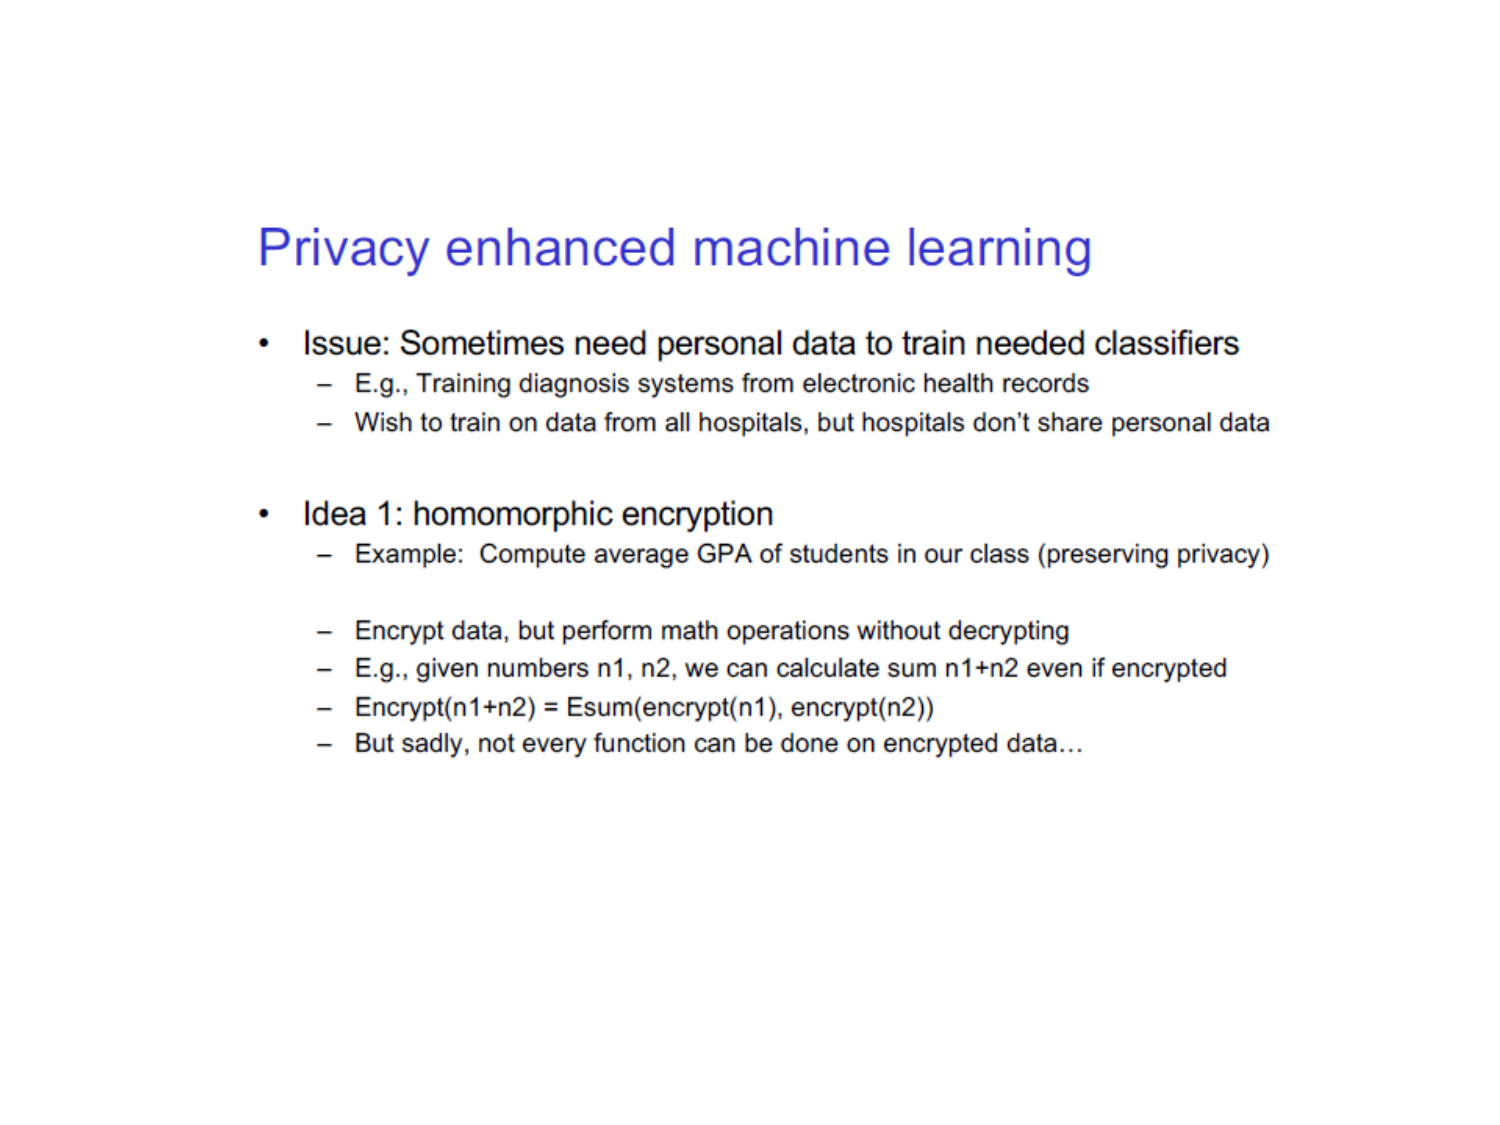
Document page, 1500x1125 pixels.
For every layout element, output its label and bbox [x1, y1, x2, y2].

picture [173, 181, 1327, 943]
